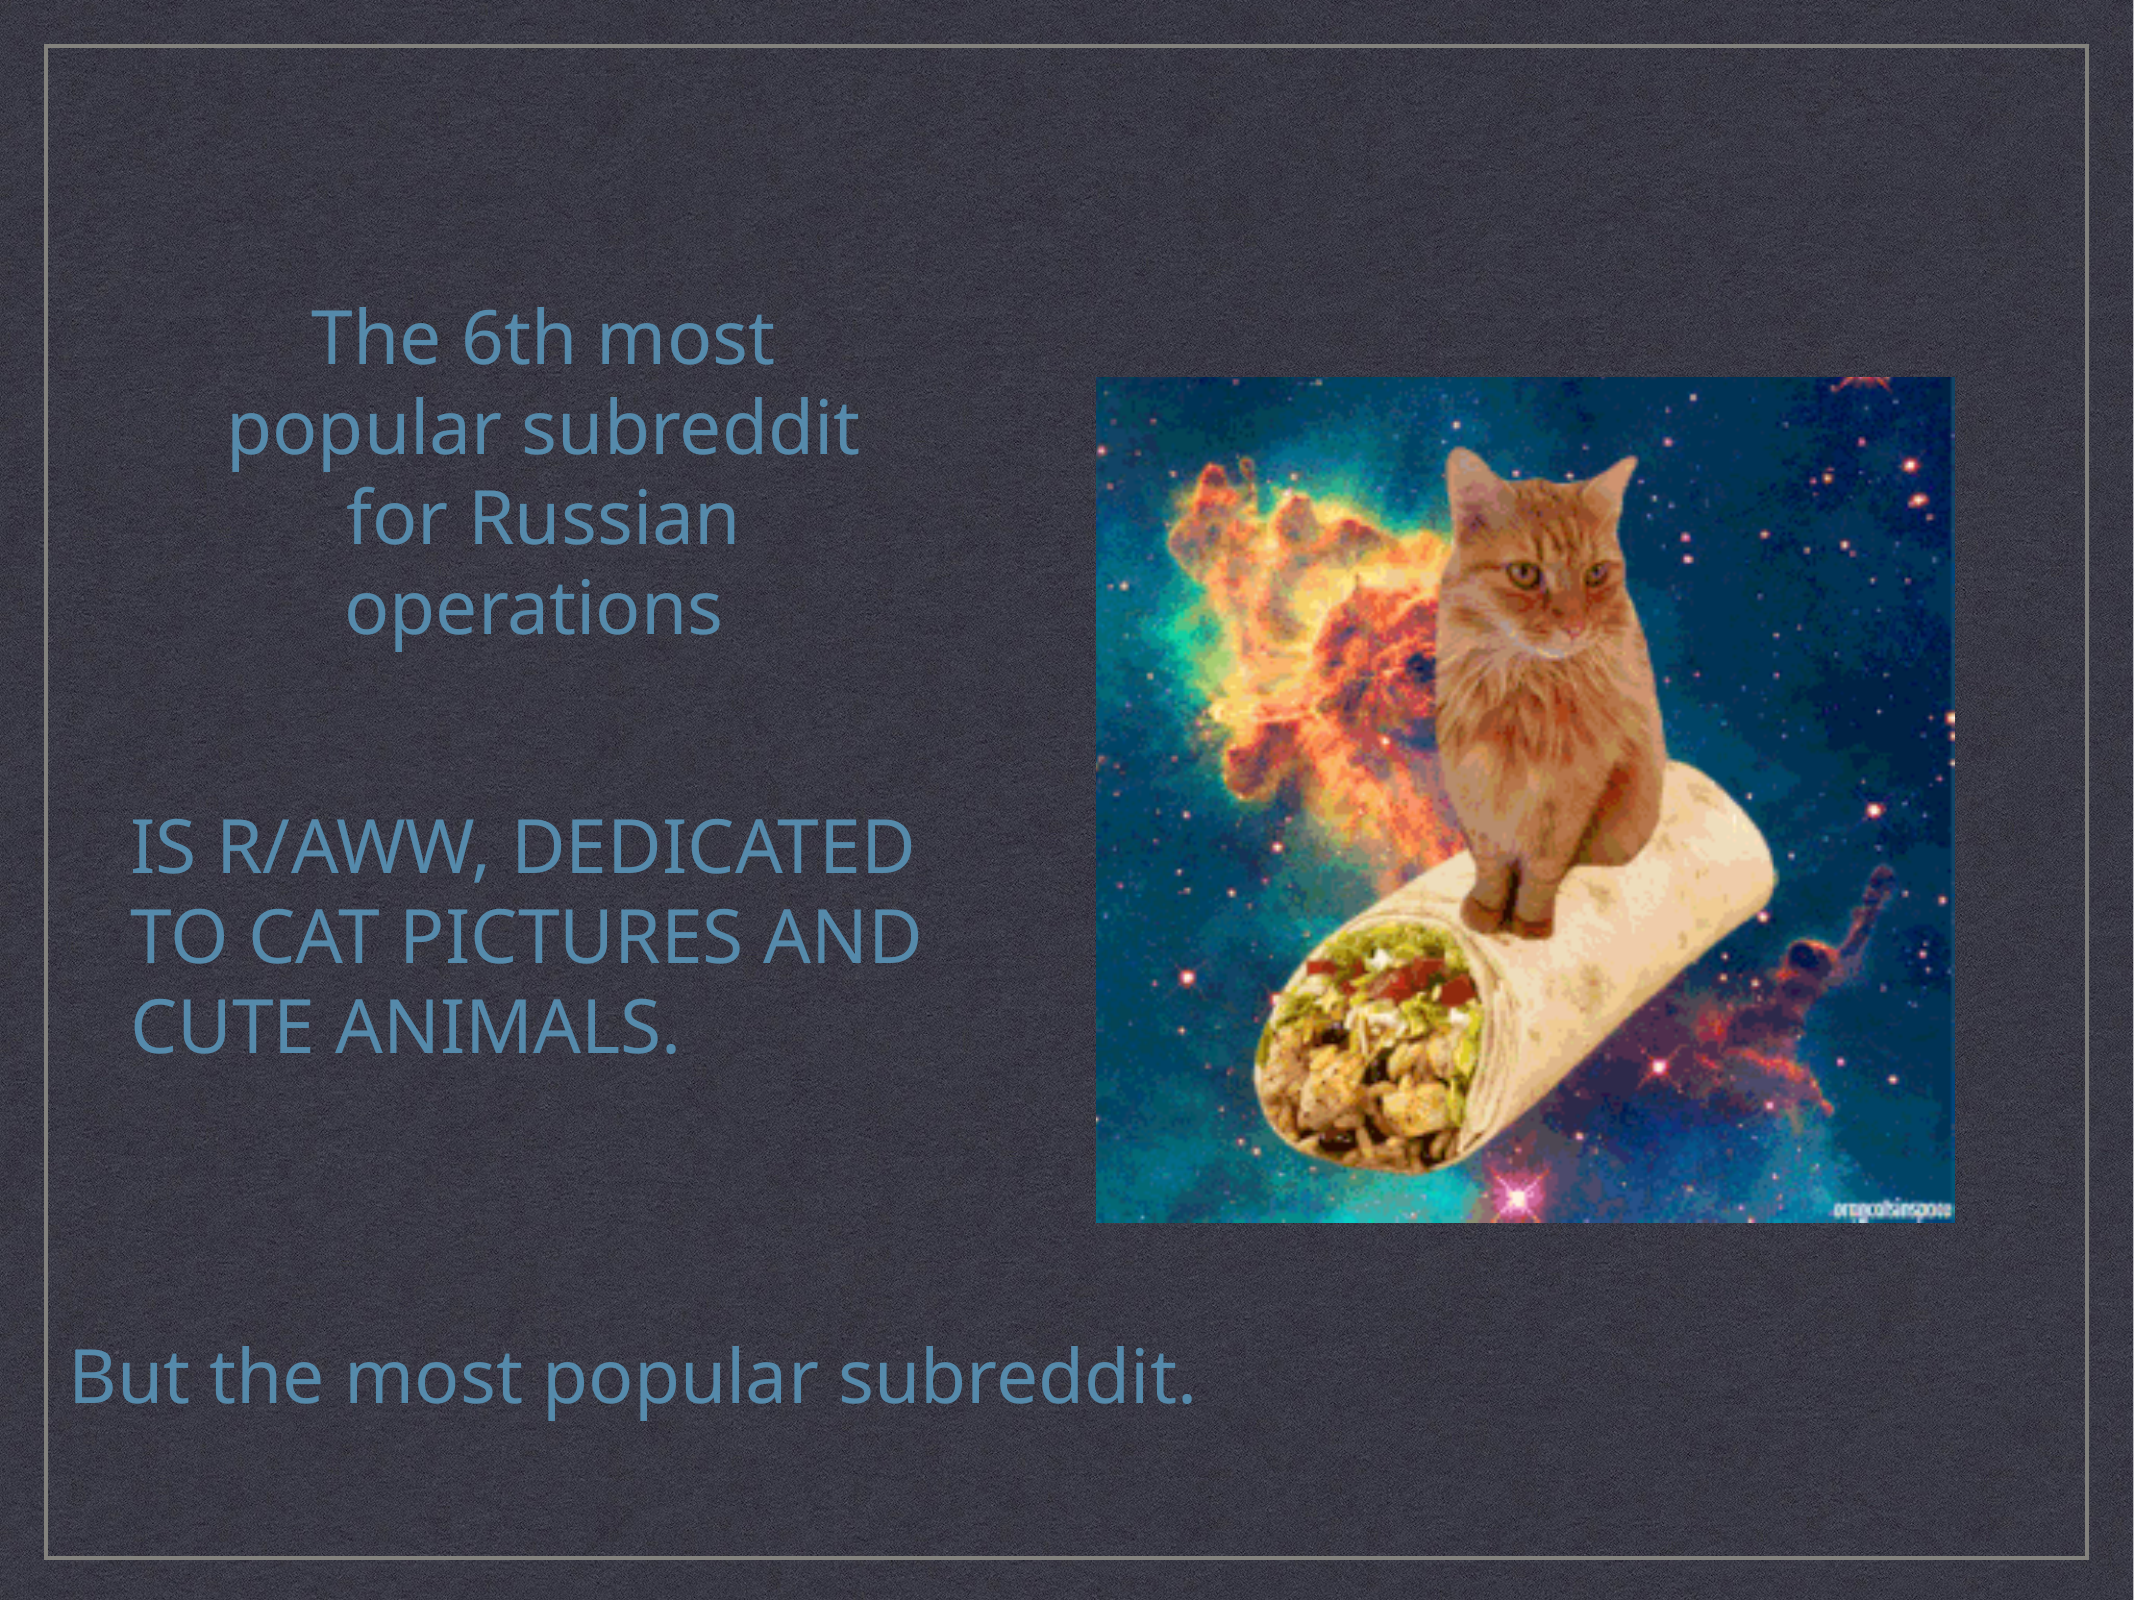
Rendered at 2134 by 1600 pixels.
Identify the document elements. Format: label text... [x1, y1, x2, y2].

text_box The 6th most popular subreddit for Russian operations [190, 281, 897, 658]
text_box But the most popular subreddit. [60, 1320, 1207, 1428]
list Is r/aww, dedicated to cat pictures and cute animals. [121, 790, 998, 1112]
picture [0, 0, 2134, 1600]
